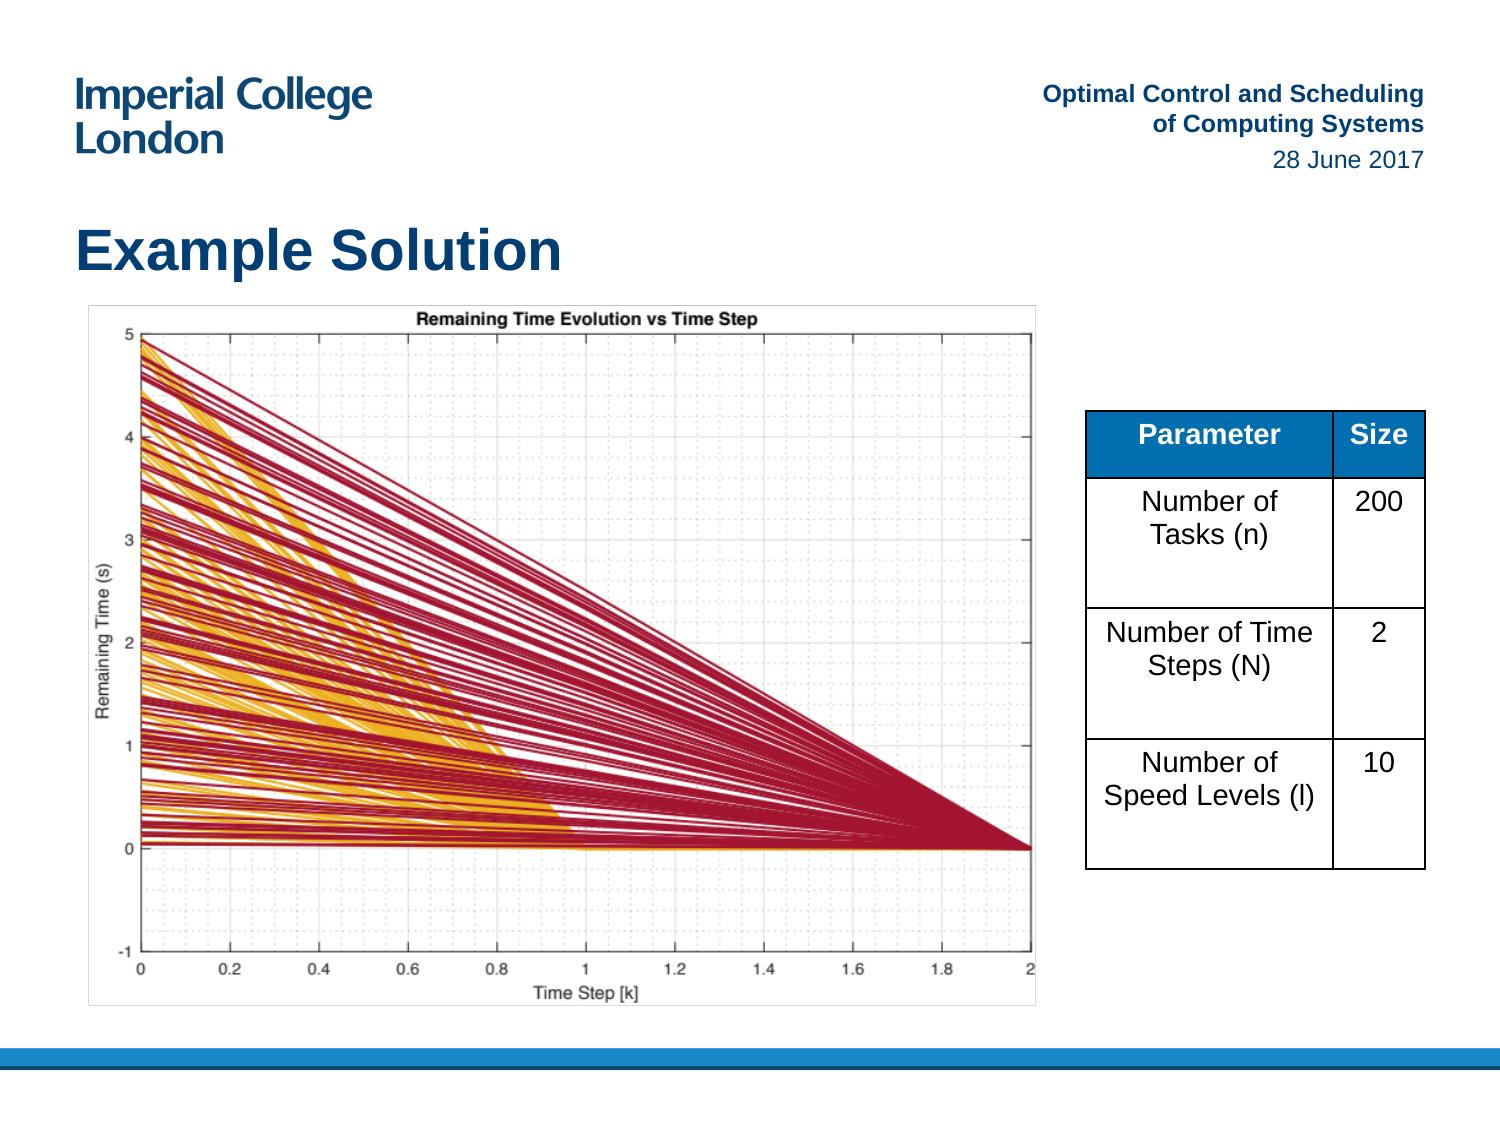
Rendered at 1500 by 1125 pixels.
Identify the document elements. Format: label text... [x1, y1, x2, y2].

table_header Parameter [1087, 412, 1332, 477]
table_header Size [1334, 412, 1424, 477]
table_cell Number of Tasks (n) [1087, 479, 1332, 607]
table_cell 200 [1334, 479, 1424, 607]
table_cell Number of Time Steps (N) [1087, 609, 1332, 738]
picture [0, 0, 1500, 1125]
list Optimal Control and Scheduling of Computing Systems [1040, 77, 1425, 129]
table_cell 10 [1334, 740, 1424, 868]
table_cell 2 [1334, 609, 1424, 738]
title Example Solution [75, 201, 1425, 285]
table_cell Number of Speed Levels (l) [1087, 740, 1332, 868]
list 28 June 2017 [1163, 143, 1425, 186]
